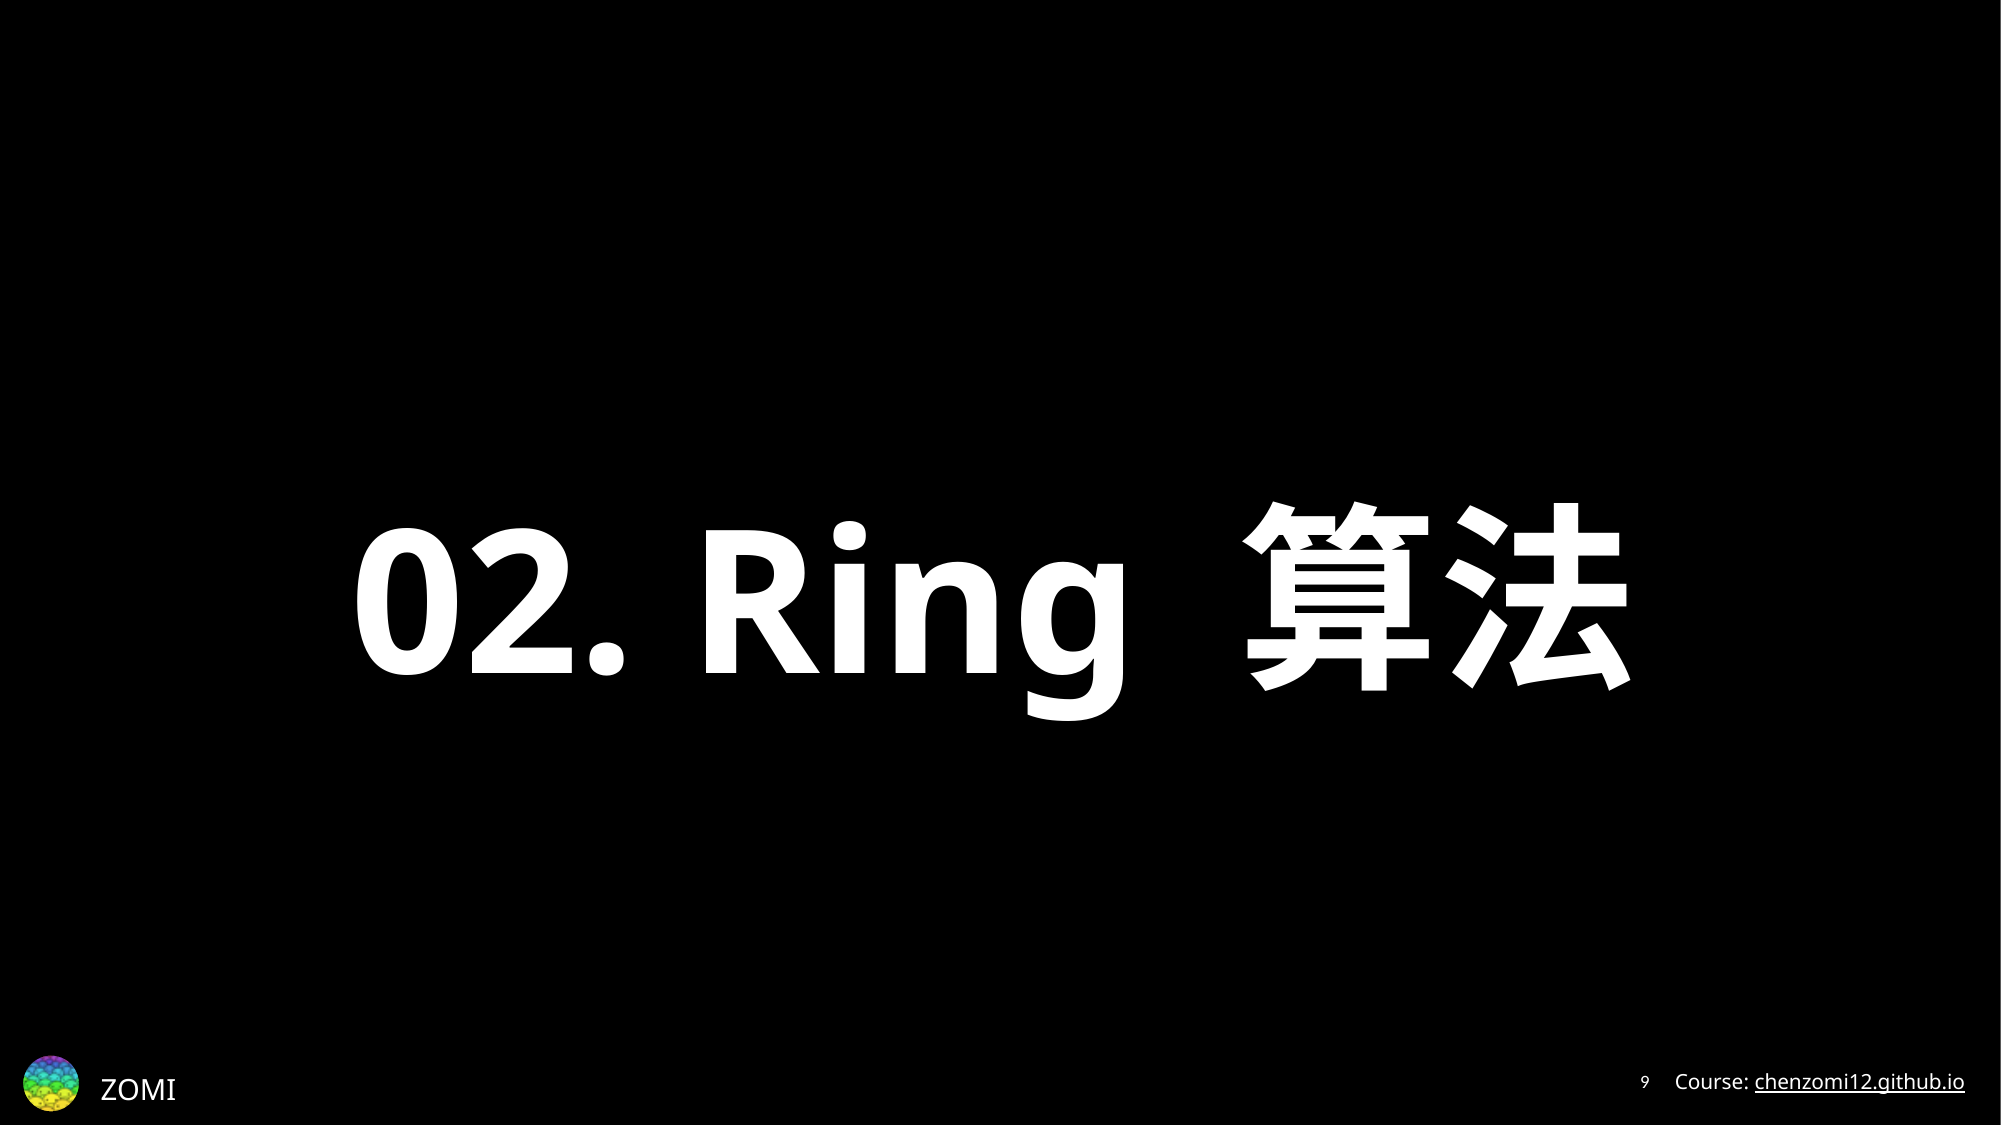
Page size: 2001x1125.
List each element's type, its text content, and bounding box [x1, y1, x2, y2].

list 02. Ring 算法 [79, 80, 1910, 986]
picture [24, 1056, 78, 1111]
